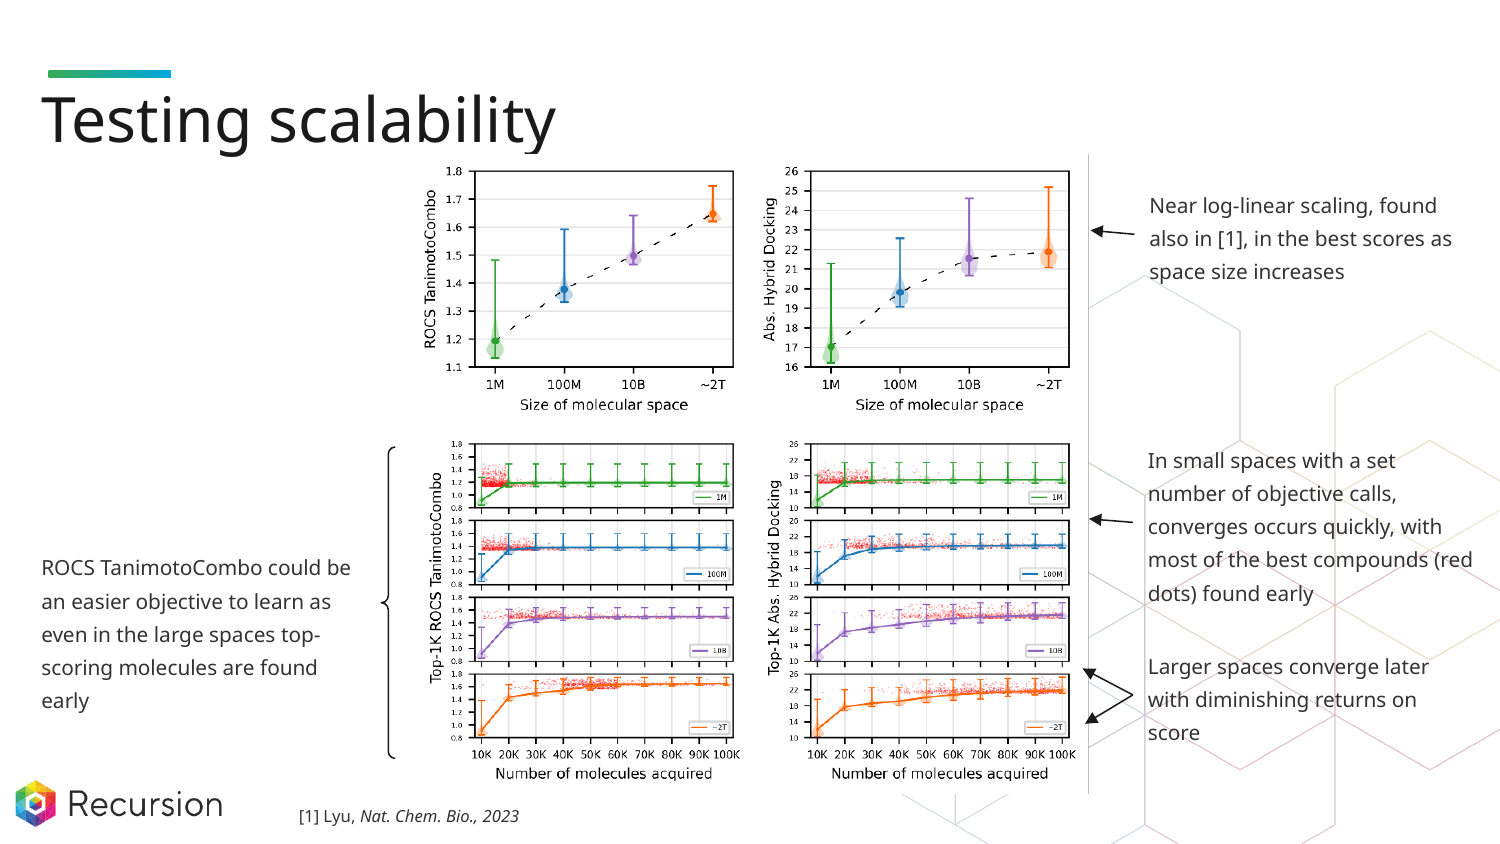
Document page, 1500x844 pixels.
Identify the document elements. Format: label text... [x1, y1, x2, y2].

text_box Near log-linear scaling, found also in [1], in the best scores as space size increases [1134, 176, 1490, 292]
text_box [1084, 698, 1134, 724]
text_box In small spaces with a set number of objective calls, converges occurs quickly, with most of the best compounds (red dots) found early [1132, 431, 1489, 613]
text_box [381, 446, 396, 759]
text_box Testing scalability [26, 65, 1288, 154]
text_box Larger spaces converge later with diminishing returns on score [1132, 637, 1489, 753]
text_box [1] Lyu, Nat. Chem. Bio., 2023 [283, 791, 852, 833]
picture [15, 779, 222, 827]
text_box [1082, 668, 1134, 692]
picture [410, 152, 1090, 794]
text_box ROCS TanimotoCombo could be an easier objective to learn as even in the large spaces top-scoring molecules are found early [26, 539, 382, 721]
